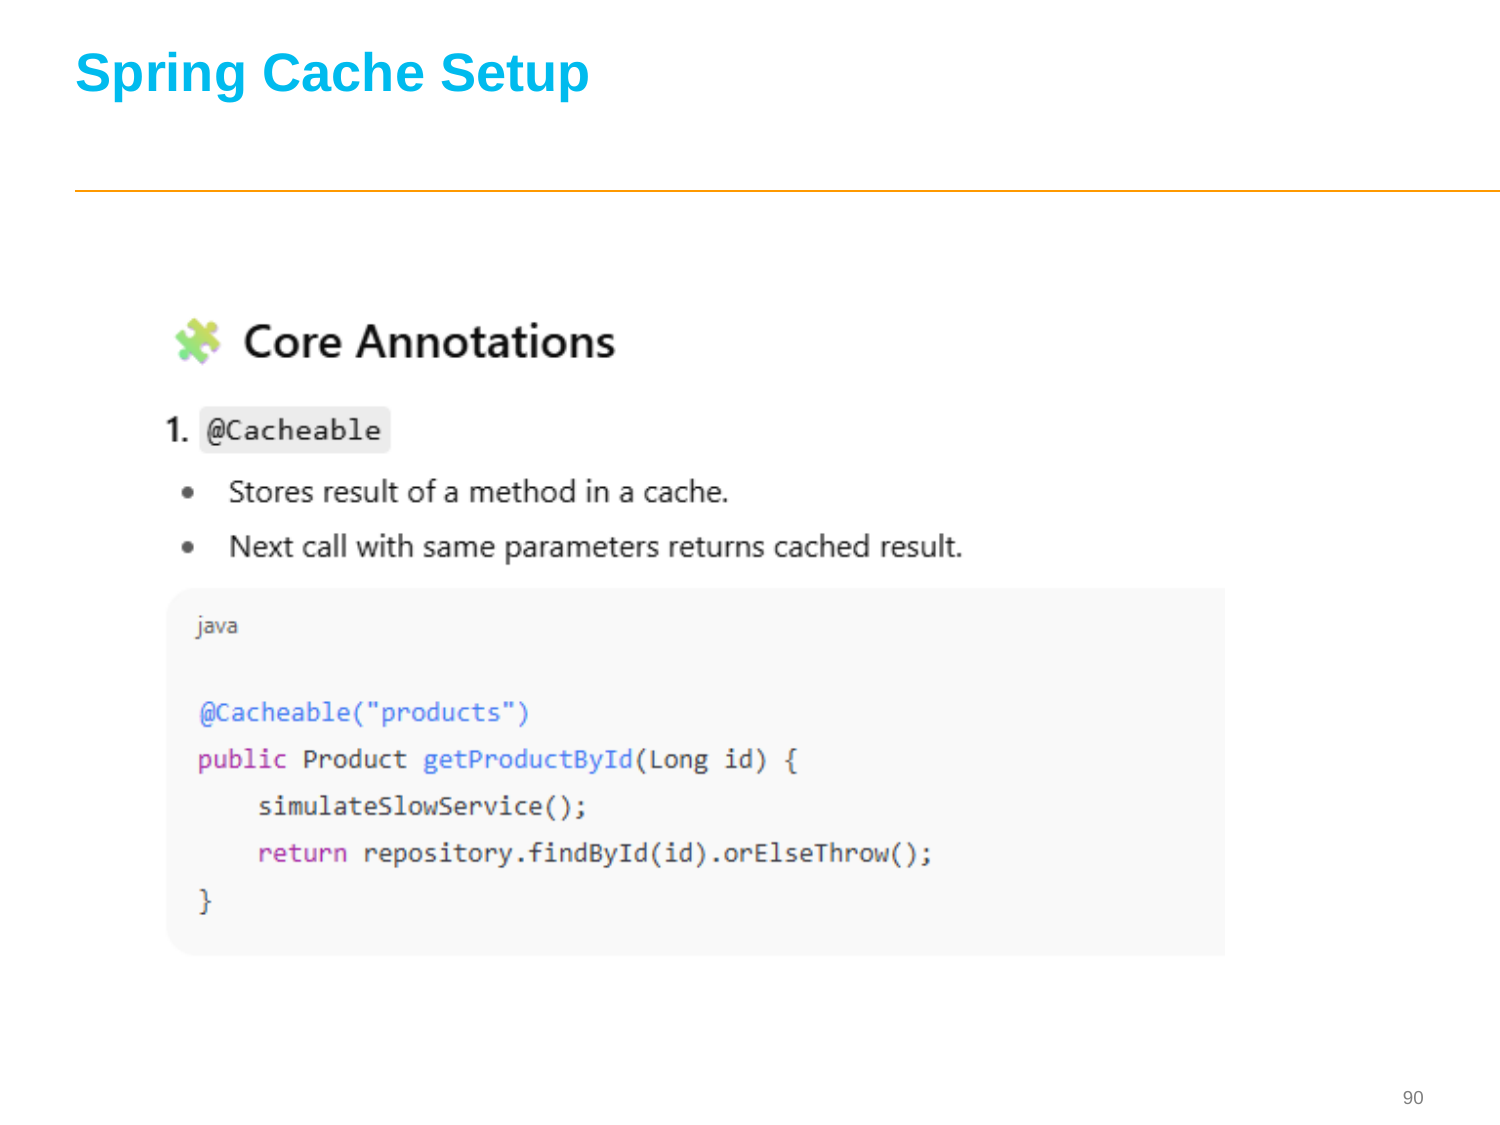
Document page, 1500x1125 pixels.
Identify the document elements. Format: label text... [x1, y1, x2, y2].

title Spring Cache Setup [75, 27, 1422, 157]
picture [112, 274, 1226, 959]
